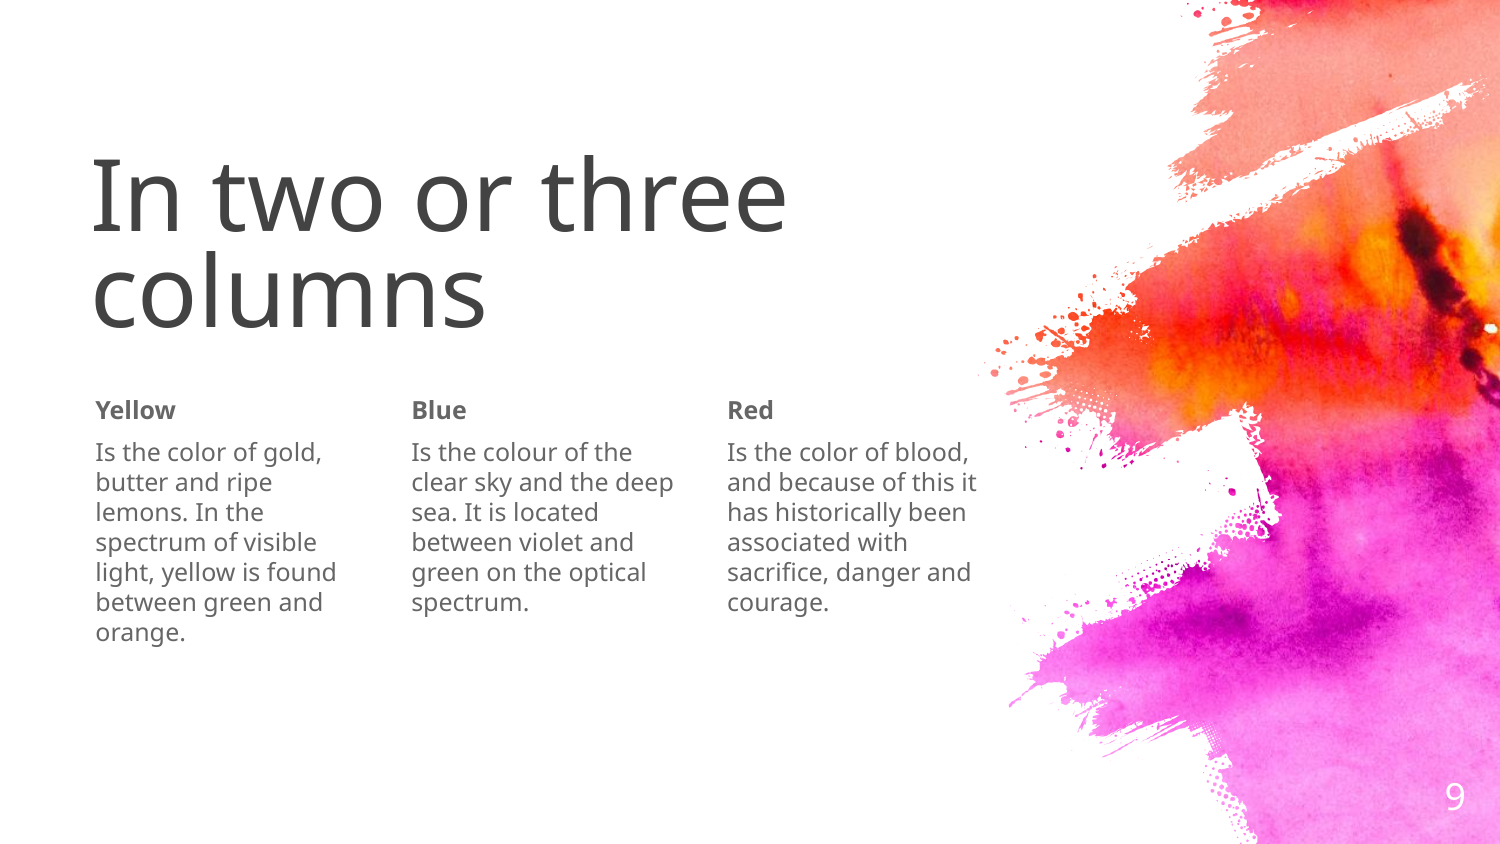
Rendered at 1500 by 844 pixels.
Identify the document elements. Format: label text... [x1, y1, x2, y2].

picture [0, 0, 1500, 844]
list Red Is the color of blood, and because of this it has historically been associated with sacrifice, danger and courage. [712, 379, 1013, 808]
title In two or three columns [75, 221, 980, 362]
list Blue Is the colour of the clear sky and the deep sea. It is located between violet and green on the optical spectrum. [396, 379, 697, 808]
list Yellow Is the color of gold, butter and ripe lemons. In the spectrum of visible light, yellow is found between green and orange. [80, 379, 381, 808]
slide_number ‹#› [1391, 766, 1482, 832]
